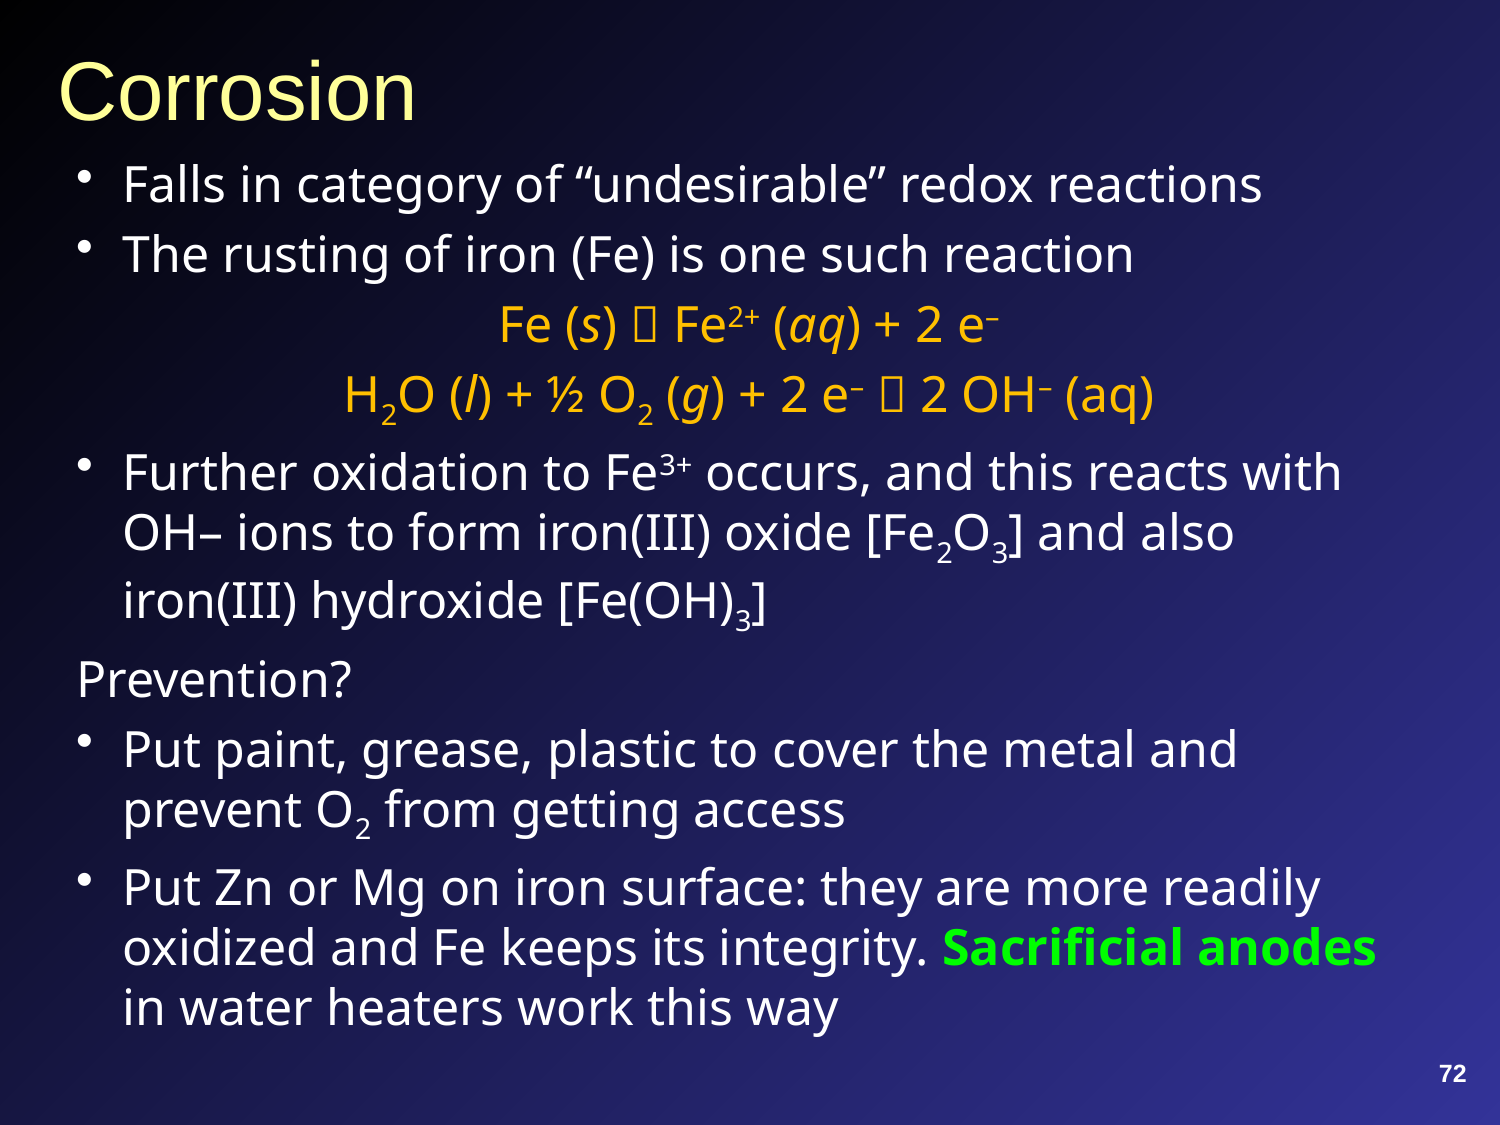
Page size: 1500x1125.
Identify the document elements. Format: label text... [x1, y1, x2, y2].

list Falls in category of “undesirable” redox reactions The rusting of iron (Fe) is one such reaction Fe (s)  Fe2+ (aq) + 2 e– H2O (l) + ½ O2 (g) + 2 e–  2 OH– (aq) Further oxidation to Fe3+ occurs, and this reacts with OH– ions to form iron(III) oxide [Fe2O3] and also iron(III) hydroxide [Fe(OH)3] Prevention? Put paint, grease, plastic to cover the metal and prevent O2 from getting access Put Zn or Mg on iron surface: they are more readily oxidized and Fe keeps its integrity. Sacrificial anodes in water heaters work this way [60, 146, 1438, 1075]
title Corrosion [41, 28, 1438, 146]
slide_number 72 [1144, 1042, 1482, 1103]
